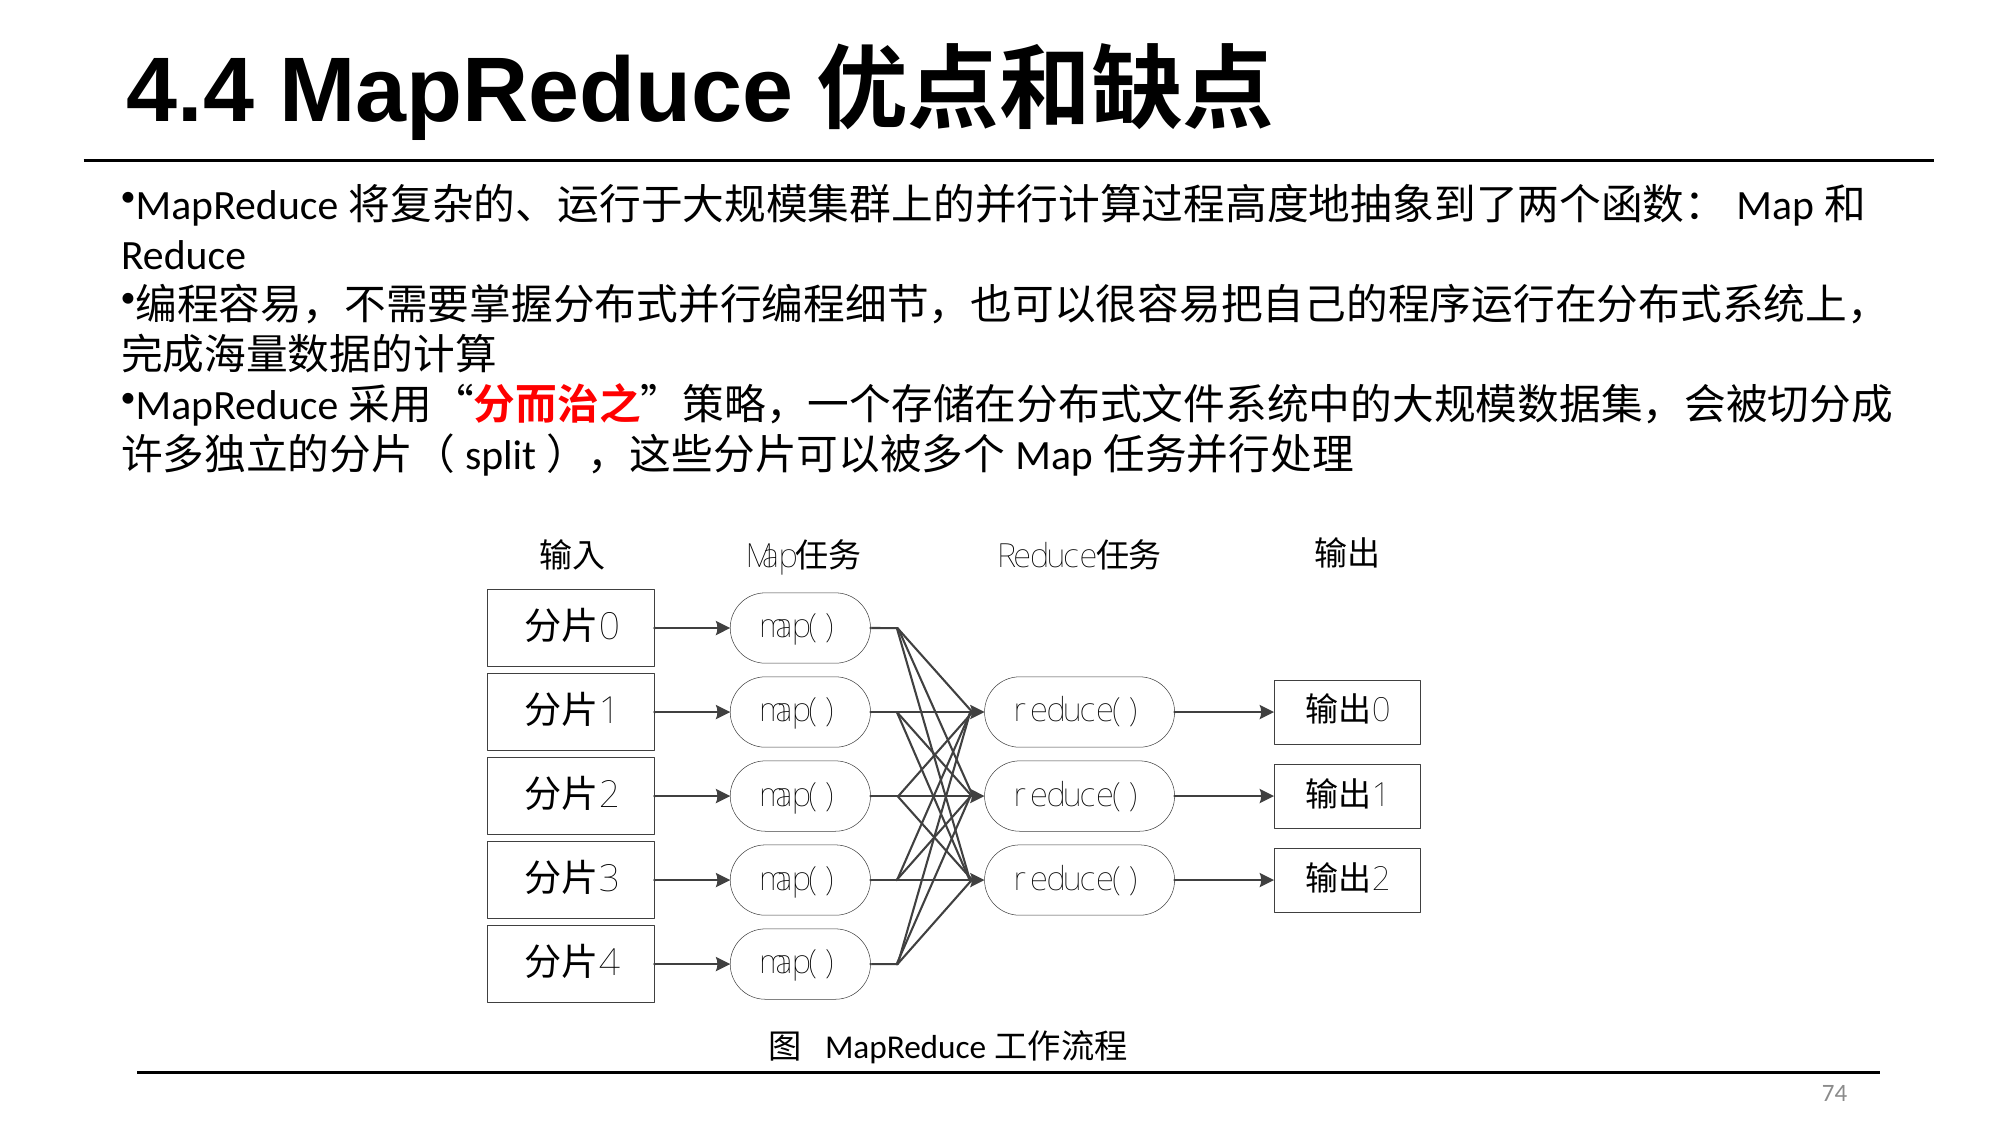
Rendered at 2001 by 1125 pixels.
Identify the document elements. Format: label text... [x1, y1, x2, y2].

title 4.4 MapReduce优点和缺点 [111, 22, 1905, 161]
picture [484, 533, 1448, 1009]
text_box MapReduce将复杂的、运行于大规模集群上的并行计算过程高度地抽象到了两个函数：Map和Reduce 编程容易，不需要掌握分布式并行编程细节，也可以很容易把自己的程序运行在分布式系统上，完成海量数据的计算 MapReduce采用“分而治之”策略，一个存储在分布式文件系统中的大规模数据集，会被切分成许多独立的分片（split），这些分片可以被多个Map任务并行处理 [106, 170, 1940, 486]
text_box 图 MapReduce工作流程 [753, 1017, 1143, 1073]
slide_number 74 [1412, 1072, 1863, 1111]
